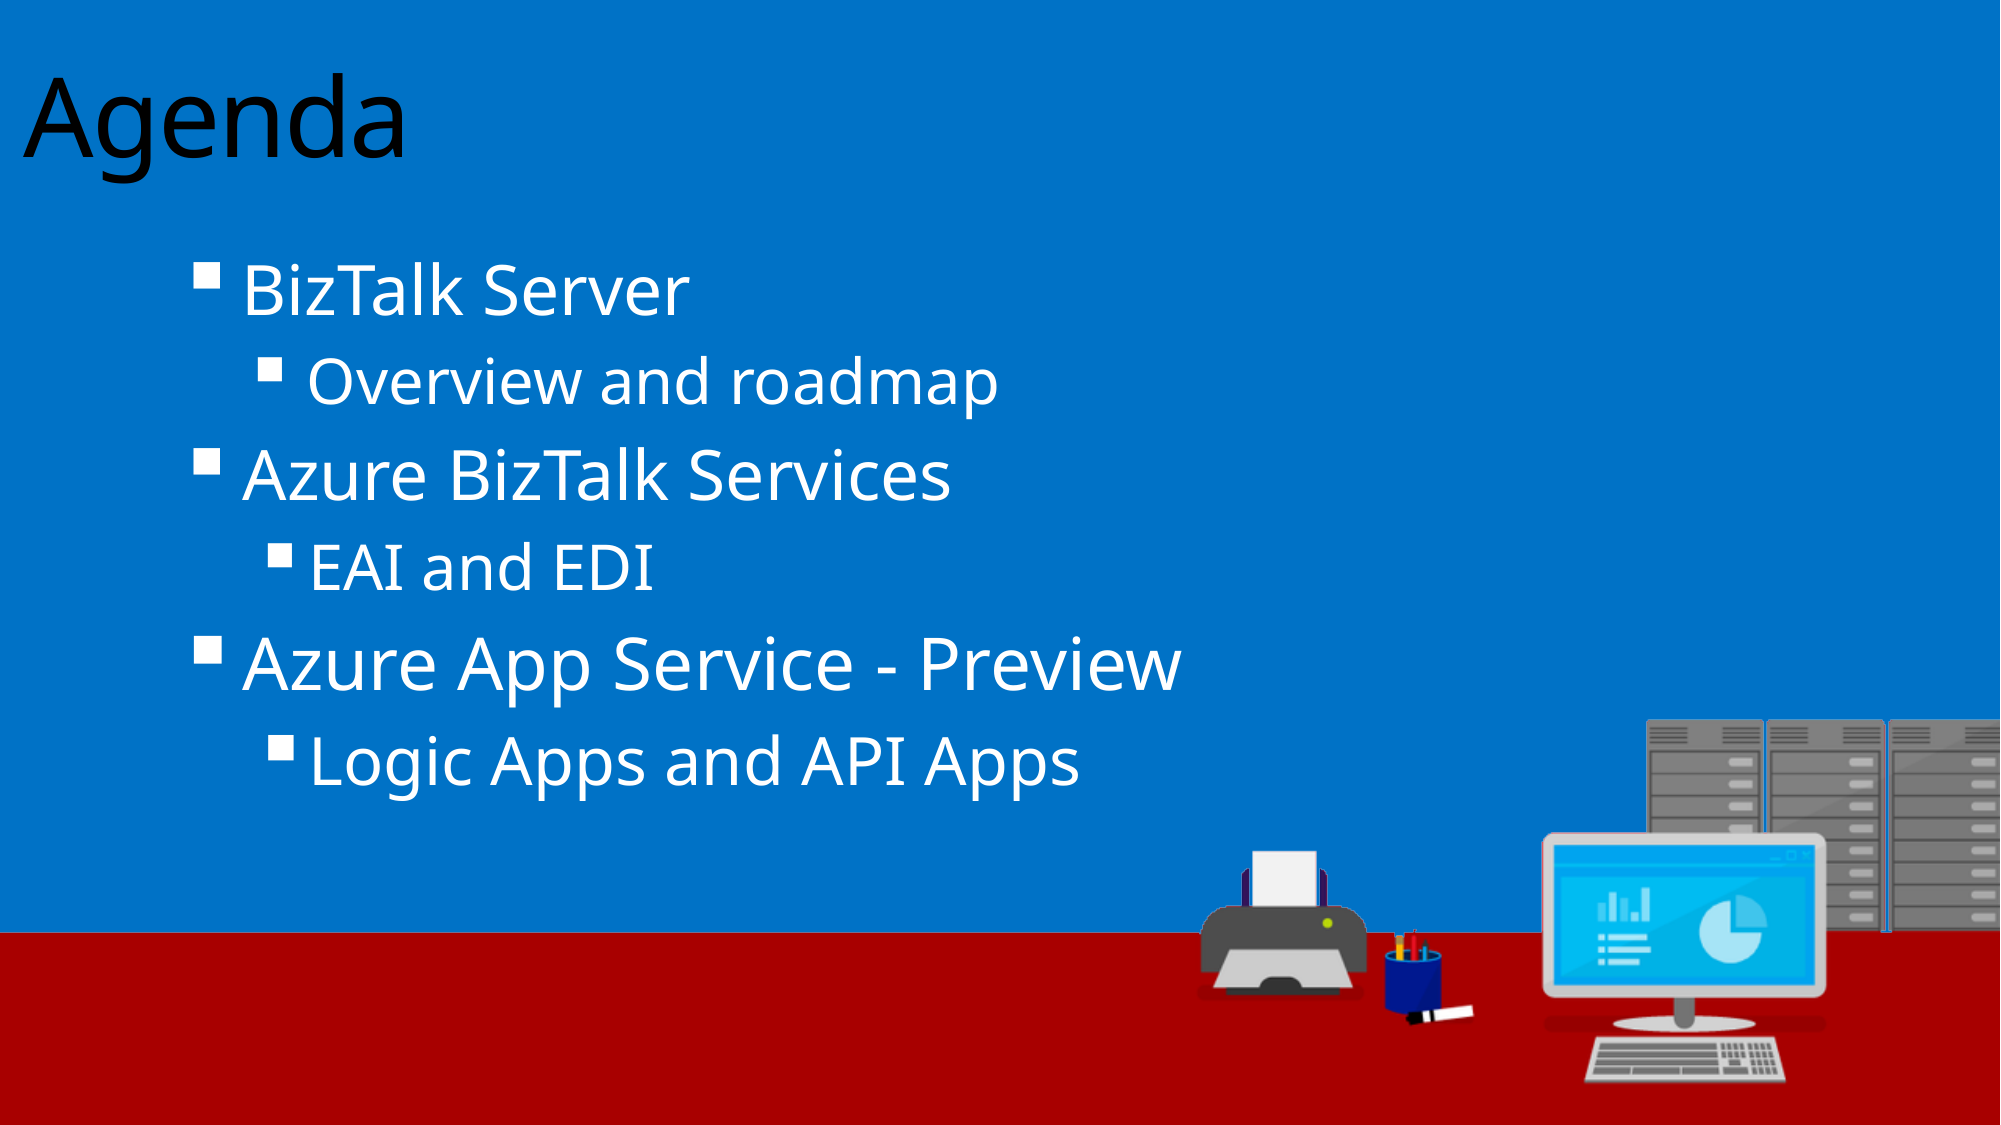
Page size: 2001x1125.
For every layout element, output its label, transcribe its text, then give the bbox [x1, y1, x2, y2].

picture [0, 598, 2000, 1125]
text_box BizTalk Server Overview and roadmap Azure BizTalk Services EAI and EDI Azure App Service - Preview Logic Apps and API Apps [171, 238, 1790, 598]
title Agenda [0, 47, 1816, 239]
